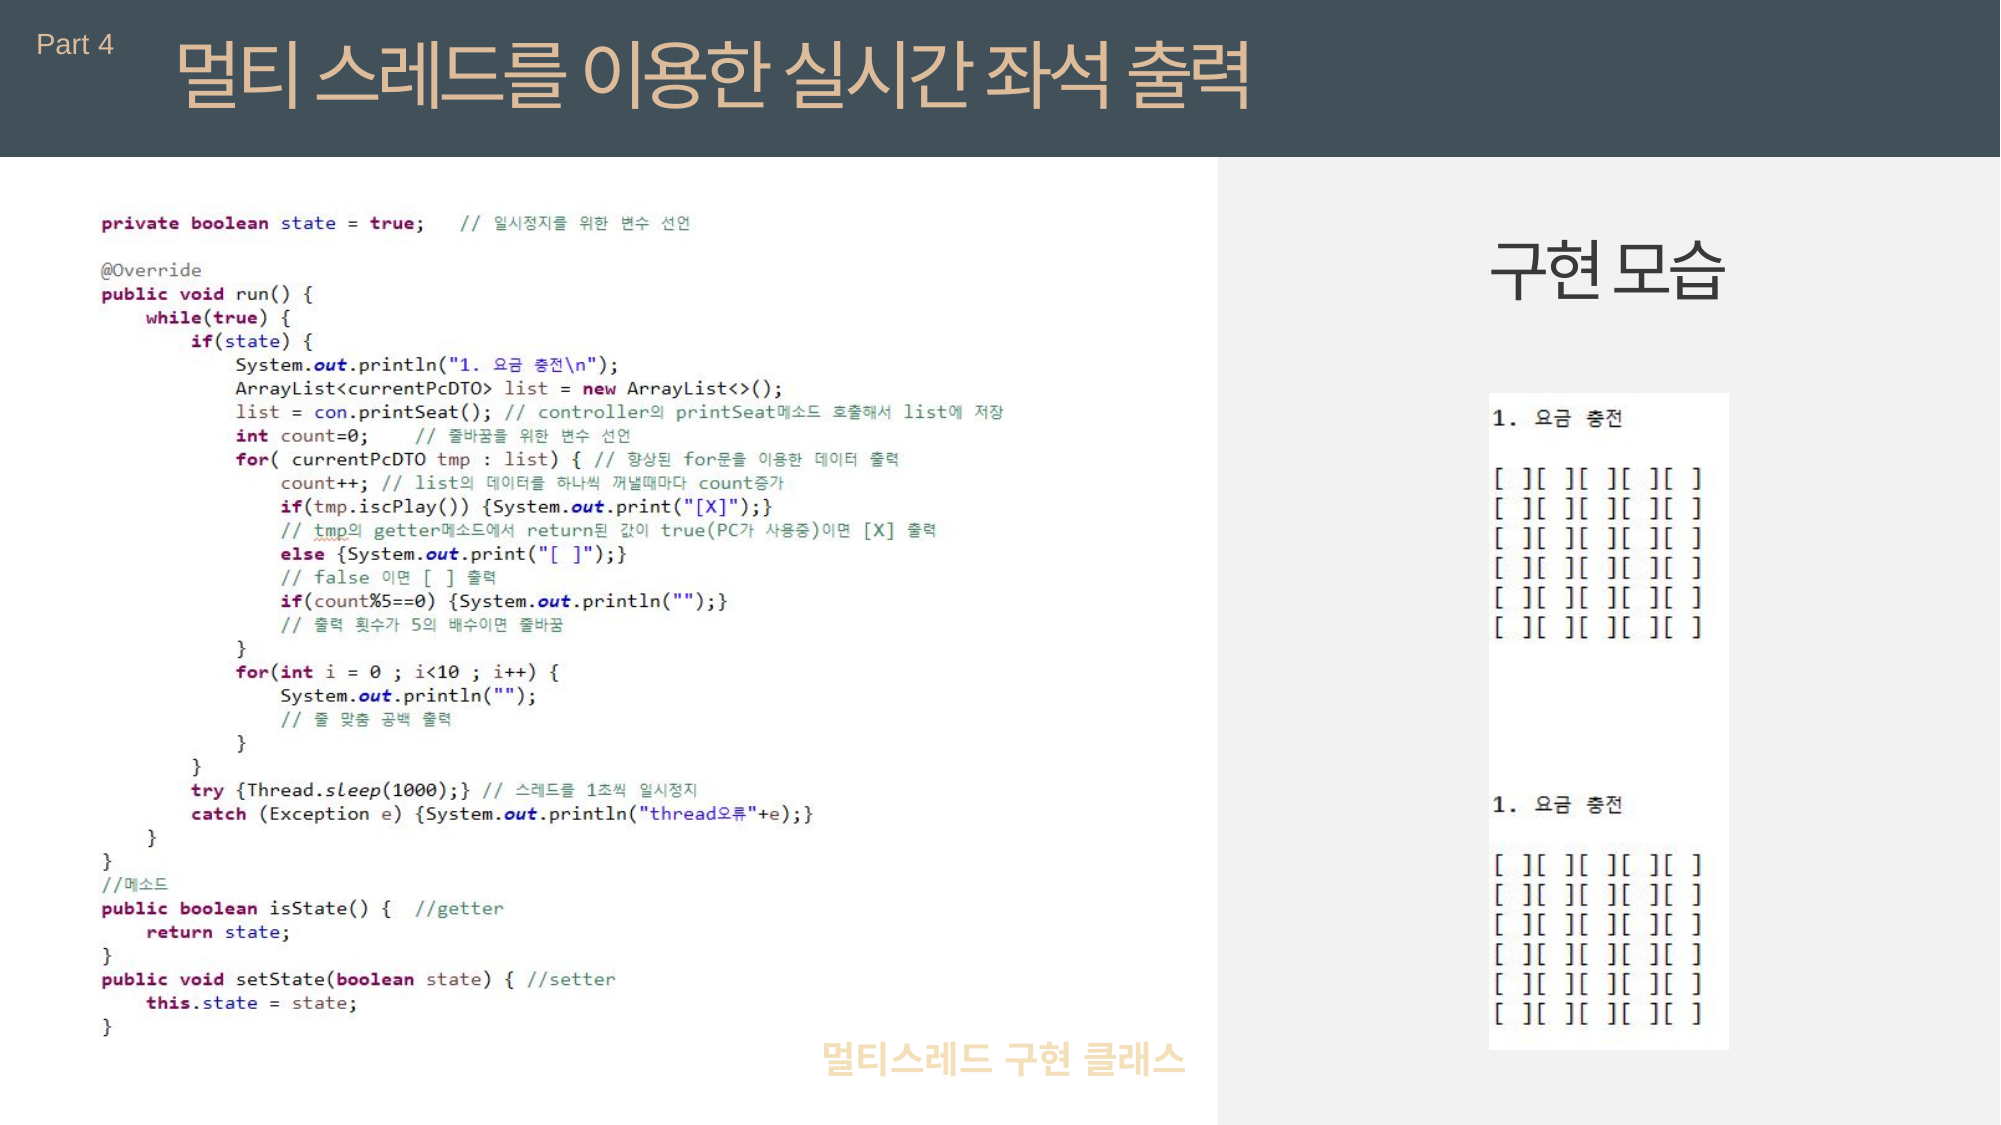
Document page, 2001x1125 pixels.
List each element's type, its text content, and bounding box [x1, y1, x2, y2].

text_box [0, 0, 2000, 158]
text_box 멀티 스레드를 이용한 실시간 좌석 출력 [158, 20, 1401, 126]
text_box Part 4 [21, 18, 130, 68]
picture [1489, 393, 1729, 1050]
text_box 멀티스레드 구현 클래스 [806, 1028, 1203, 1089]
picture [79, 202, 1045, 1050]
text_box [1217, 158, 2000, 1125]
text_box 구현 모습 [1474, 221, 1744, 317]
